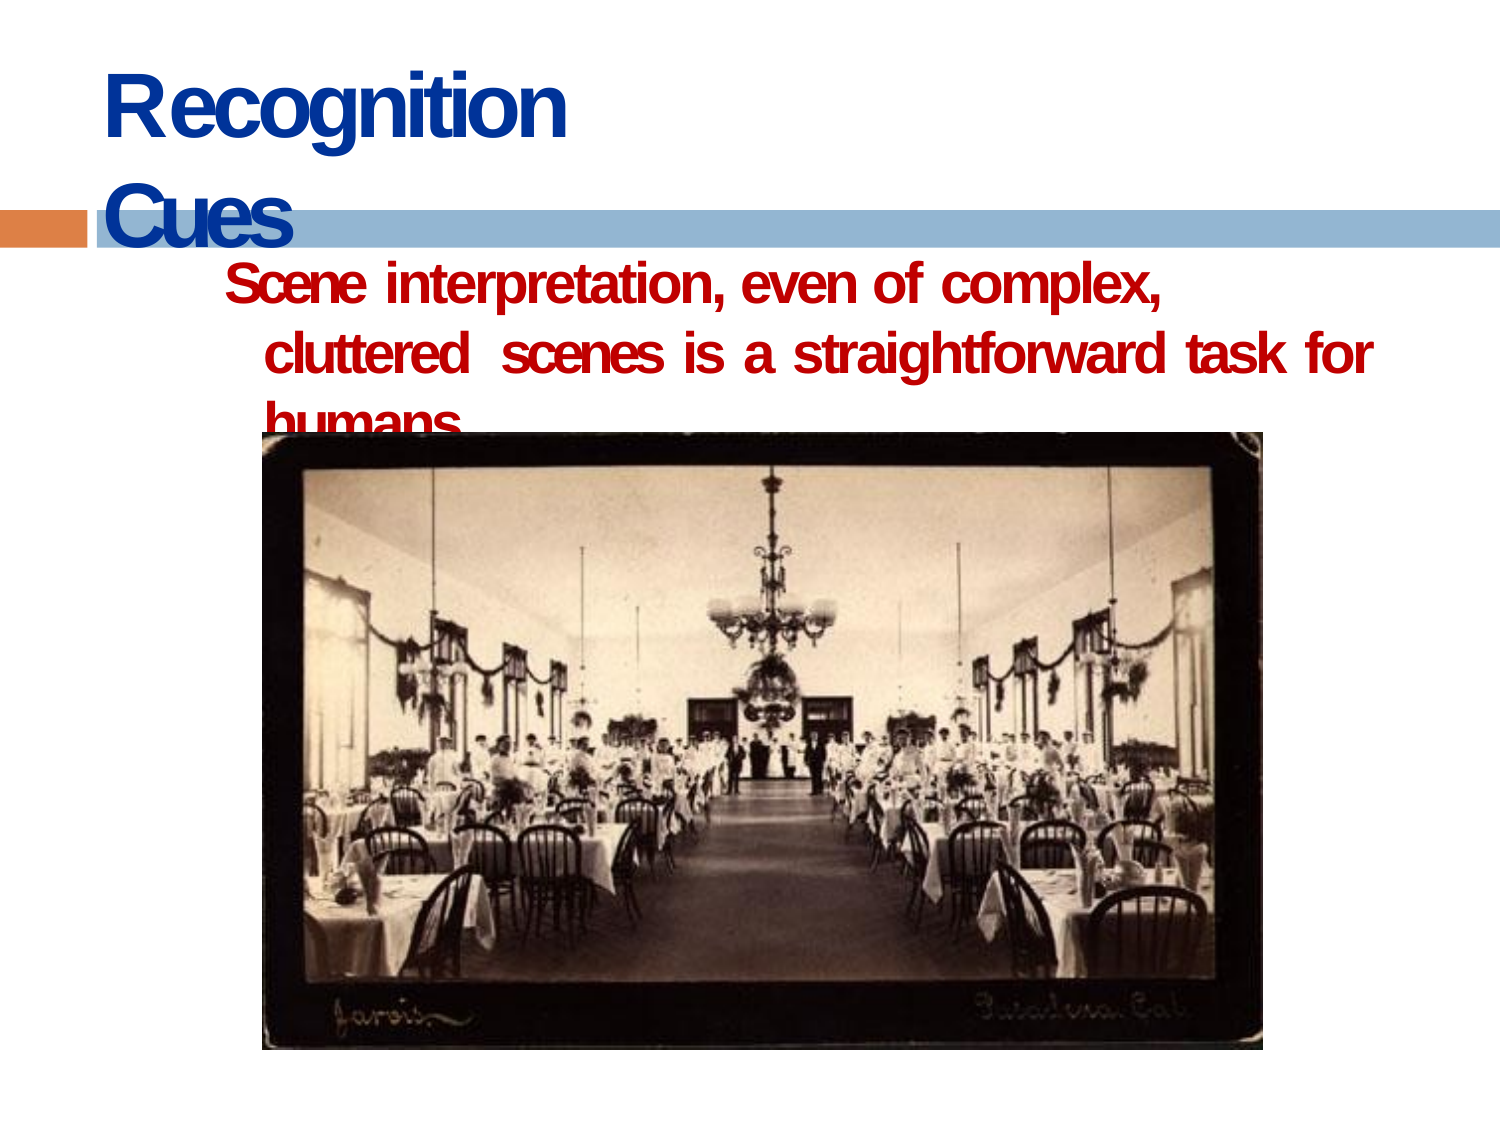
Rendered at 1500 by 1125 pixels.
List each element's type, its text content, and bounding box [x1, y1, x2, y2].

text_box Recognition Cues [100, 43, 761, 266]
text_box Scene interpretation, even of complex, cluttered scenes is a straightforward task for humans. [222, 243, 1378, 456]
picture [262, 432, 1263, 1051]
